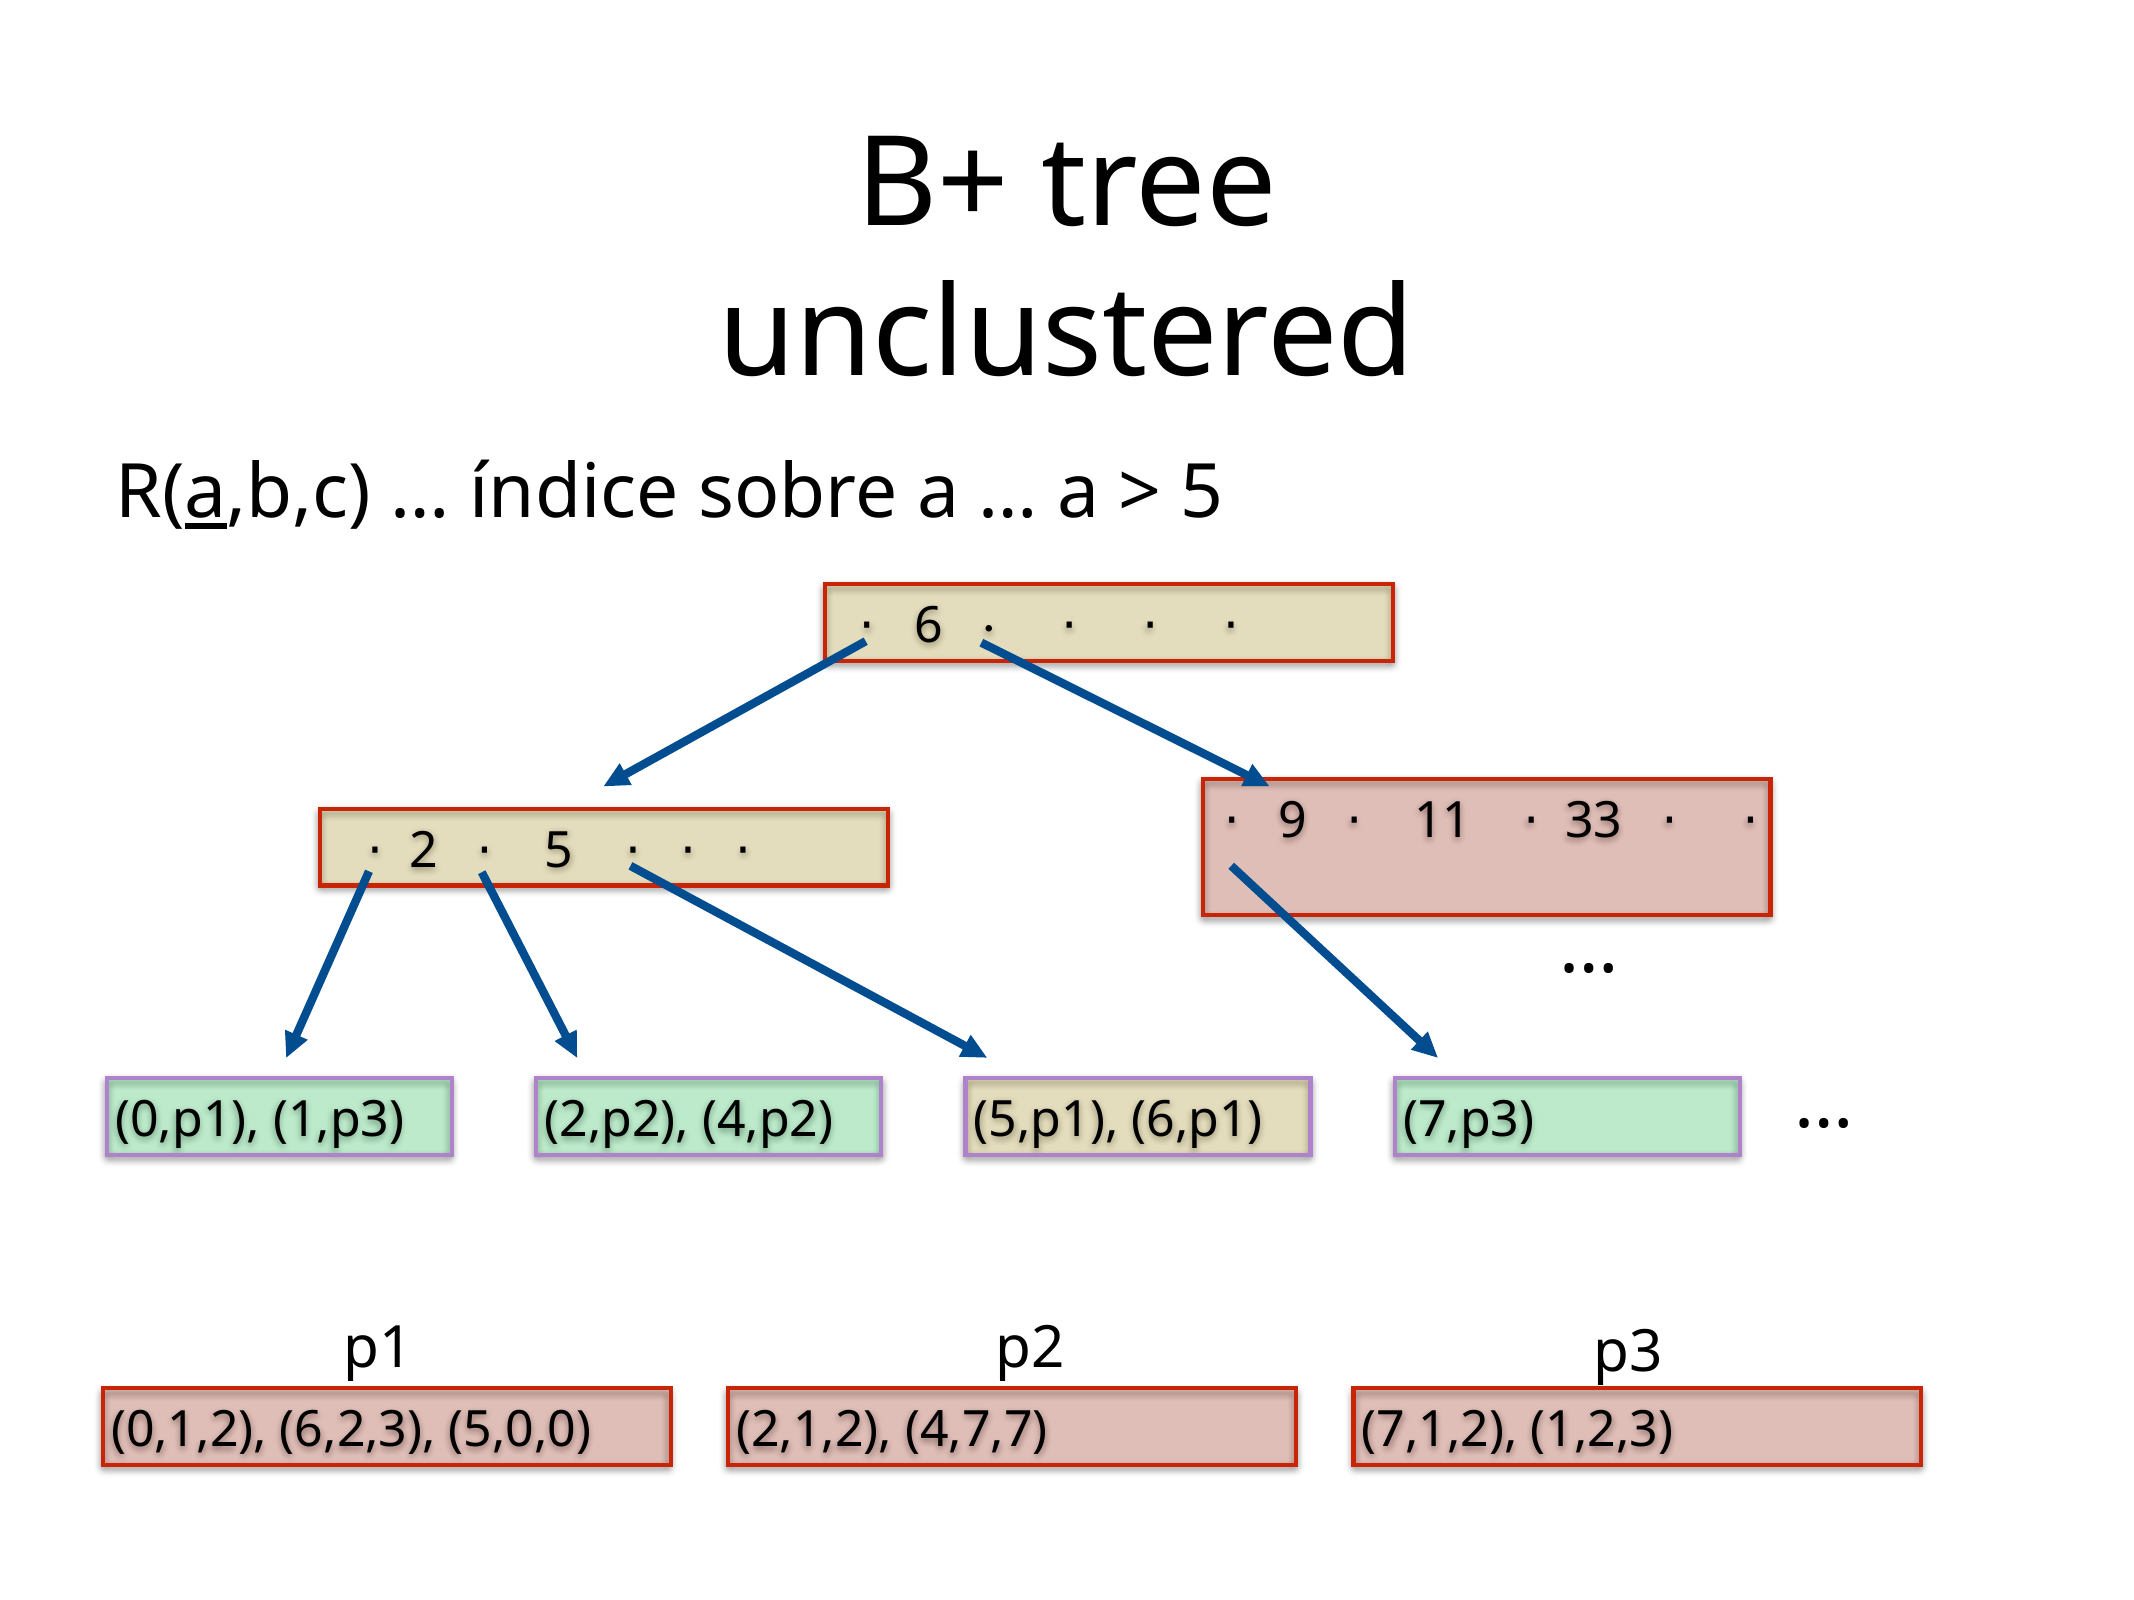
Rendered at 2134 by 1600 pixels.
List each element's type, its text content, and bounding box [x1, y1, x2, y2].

text_box p2 [987, 1300, 1180, 1388]
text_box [286, 871, 370, 1058]
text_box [630, 865, 987, 1058]
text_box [603, 640, 866, 787]
text_box ⋅ 2 ⋅ 5 ⋅ ⋅ ⋅ [319, 808, 888, 886]
text_box ⋅ 9 ⋅ 11 ⋅ 33 ⋅ ⋅ [1202, 778, 1771, 916]
text_box p1 [335, 1300, 528, 1388]
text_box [481, 871, 578, 1058]
text_box p3 [1585, 1304, 1778, 1391]
text_box R(a,b,c) … índice sobre a … a > 5 [107, 434, 1987, 541]
text_box (2,p2), (4,p2) [536, 1078, 882, 1155]
text_box (7,p3) [1394, 1078, 1740, 1155]
text_box (7,1,2), (1,2,3) [1353, 1388, 1922, 1465]
text_box ⋅ 6 ⋅ ⋅ ⋅ ⋅ [824, 584, 1393, 661]
text_box (2,1,2), (4,7,7) [728, 1388, 1296, 1465]
text_box … [1471, 888, 1707, 996]
text_box (5,p1), (6,p1) [965, 1078, 1311, 1155]
text_box (0,1,2), (6,2,3), (5,0,0) [102, 1388, 671, 1465]
text_box … [1706, 1043, 1942, 1151]
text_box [981, 642, 1270, 787]
text_box (0,p1), (1,p3) [107, 1078, 453, 1155]
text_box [1230, 865, 1438, 1058]
text_box B+ tree unclustered [504, 91, 1630, 409]
